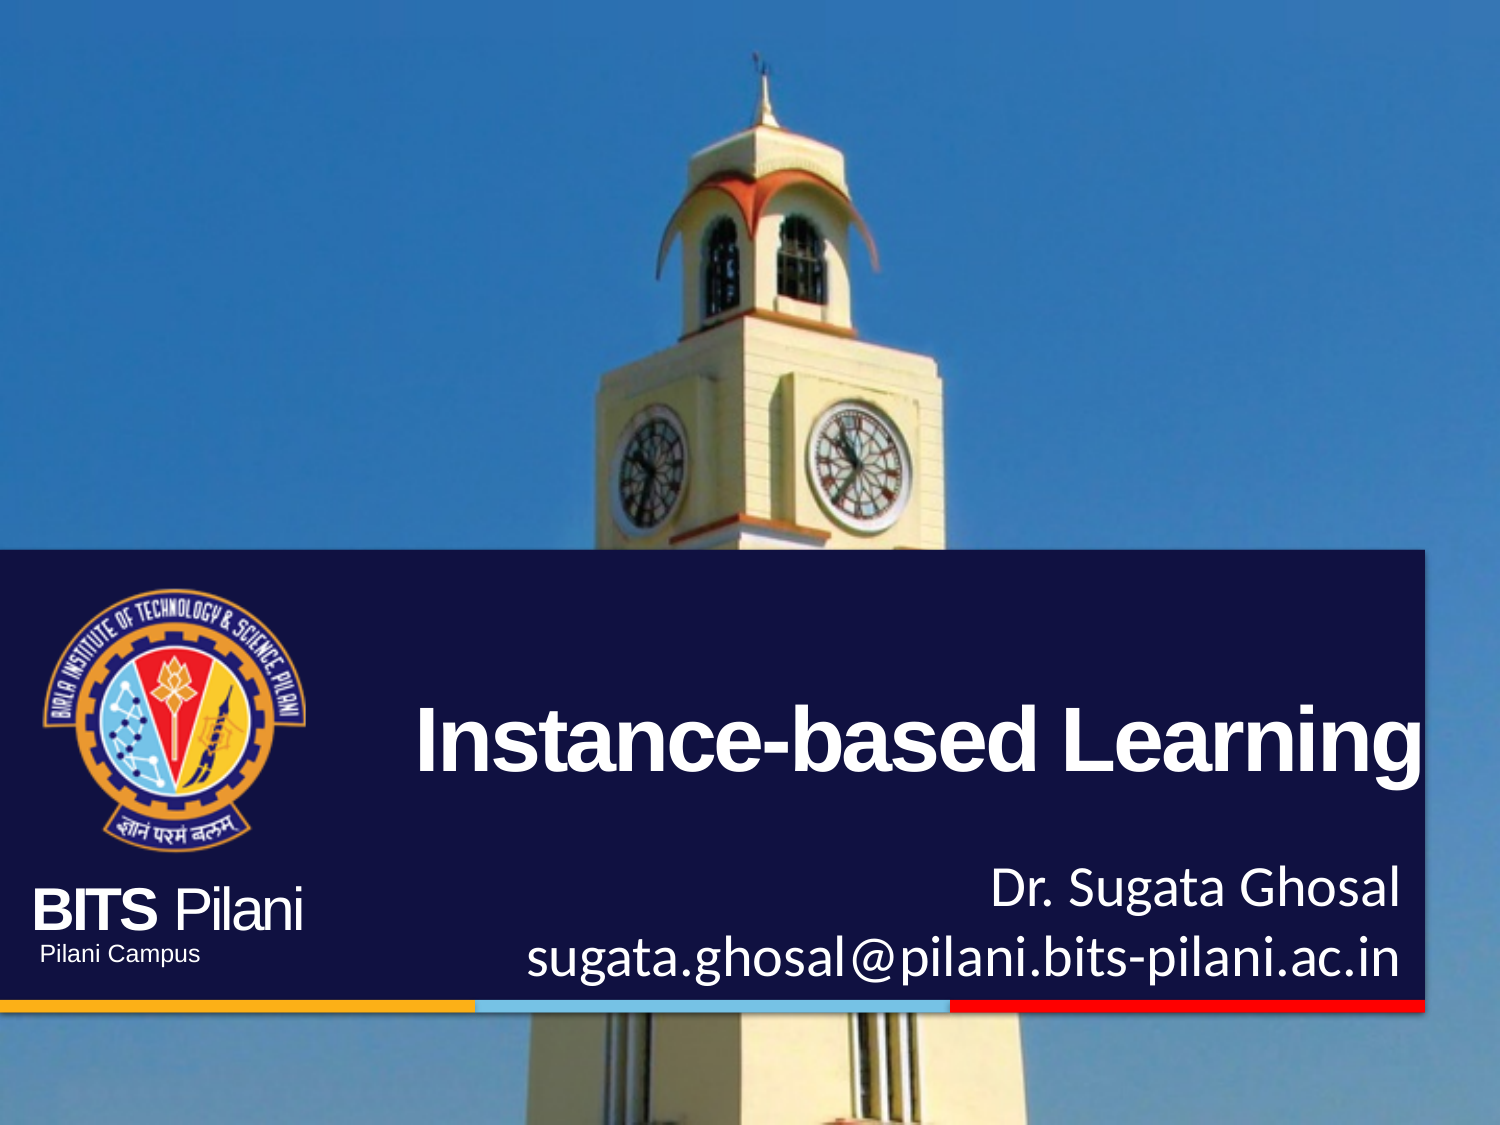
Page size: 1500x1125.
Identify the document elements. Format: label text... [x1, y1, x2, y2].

picture [0, 0, 1500, 875]
list Dr. Sugata Ghosal sugata.ghosal@pilani.bits-pilani.ac.in [441, 807, 1417, 996]
picture [0, 875, 1500, 1125]
title Instance-based Learning [249, 624, 1500, 875]
